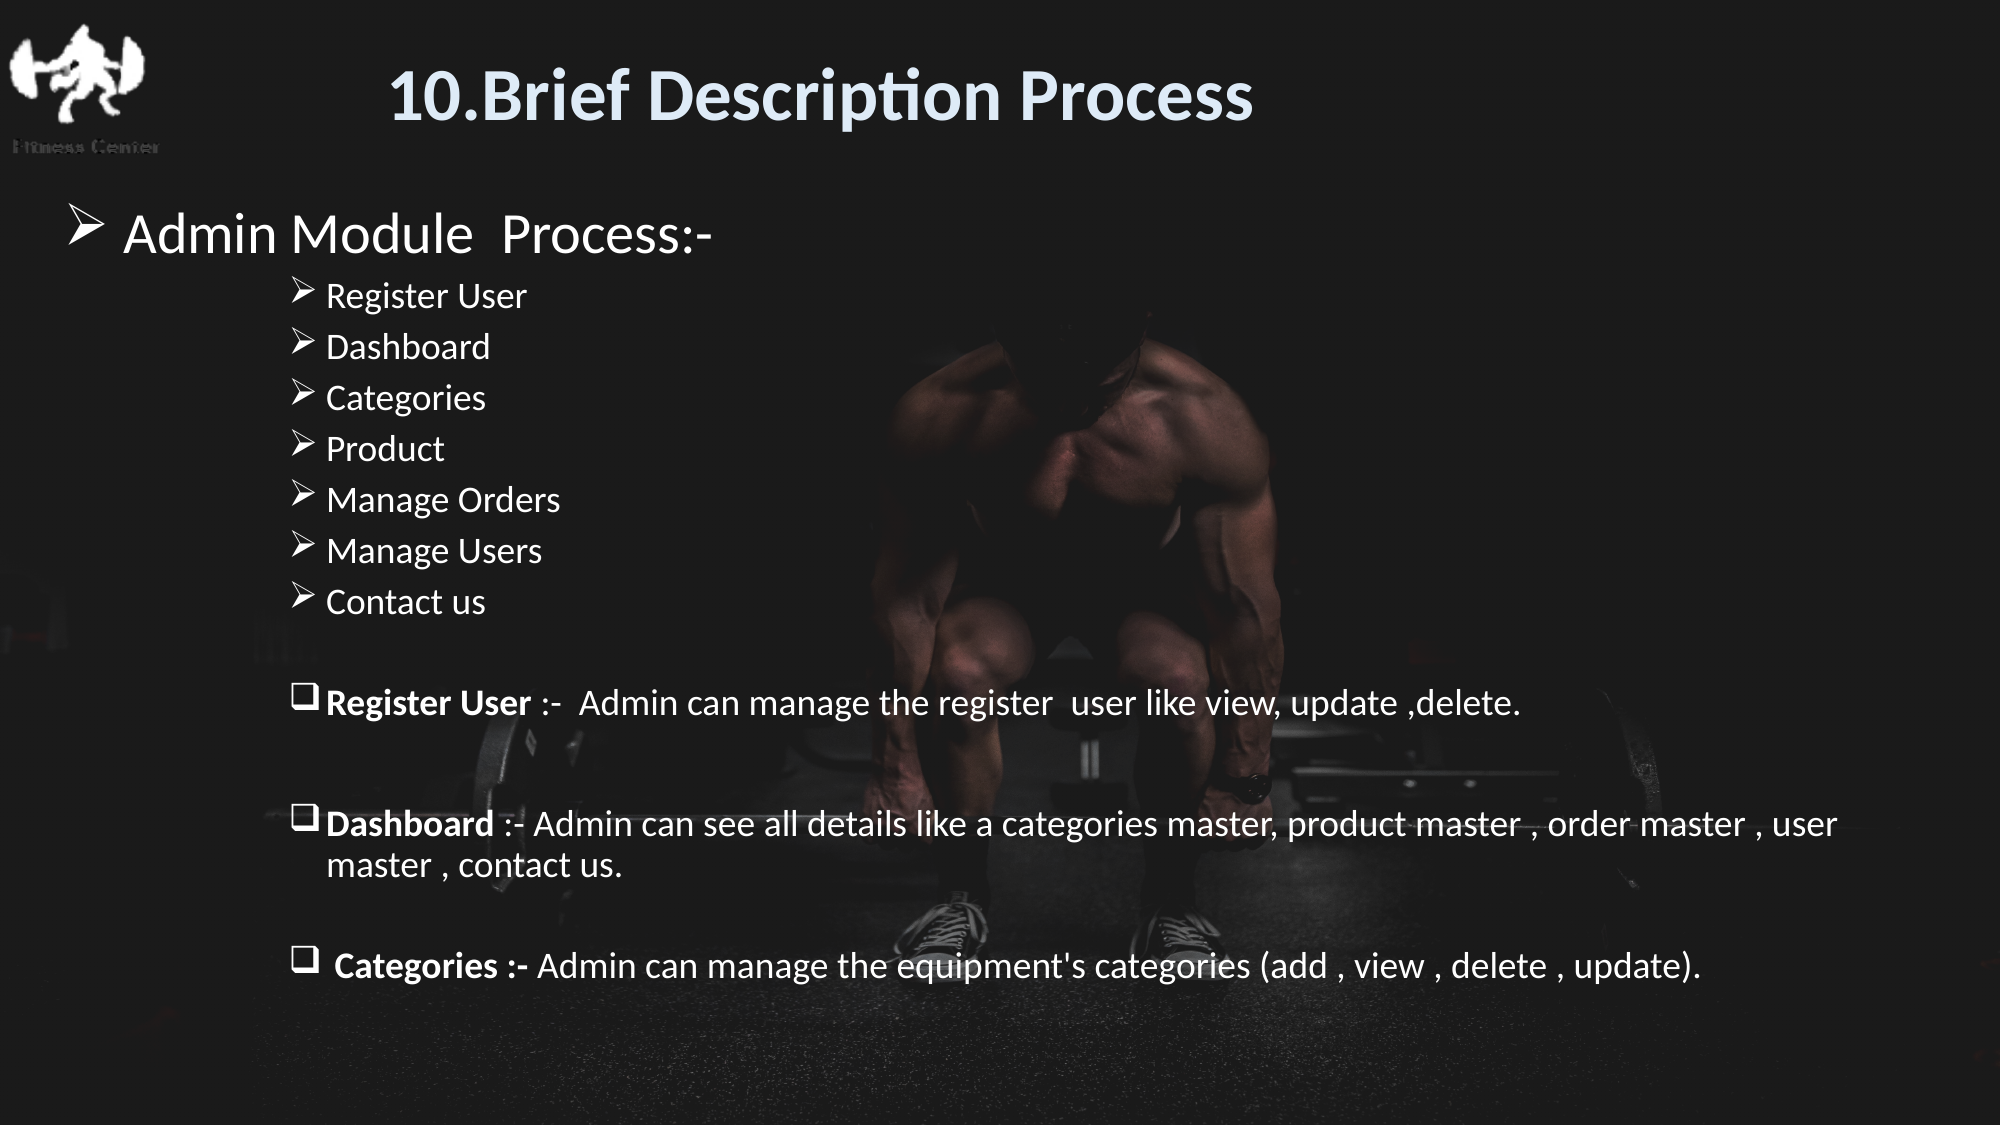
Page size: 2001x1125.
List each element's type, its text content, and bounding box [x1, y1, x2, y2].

picture [0, 8, 167, 175]
list Admin Module Process:- Register User Dashboard Categories Product Manage Orders Manage Users Contact us Register User :- Admin can manage the register user like view, update ,delete. Dashboard :- Admin can see all details like a categories master, product master , order master , user master , contact us. Categories :- Admin can manage the equipment's categories (add , view , delete , update). [48, 195, 1908, 1042]
text_box 10.Brief Description Process [371, 38, 1304, 144]
